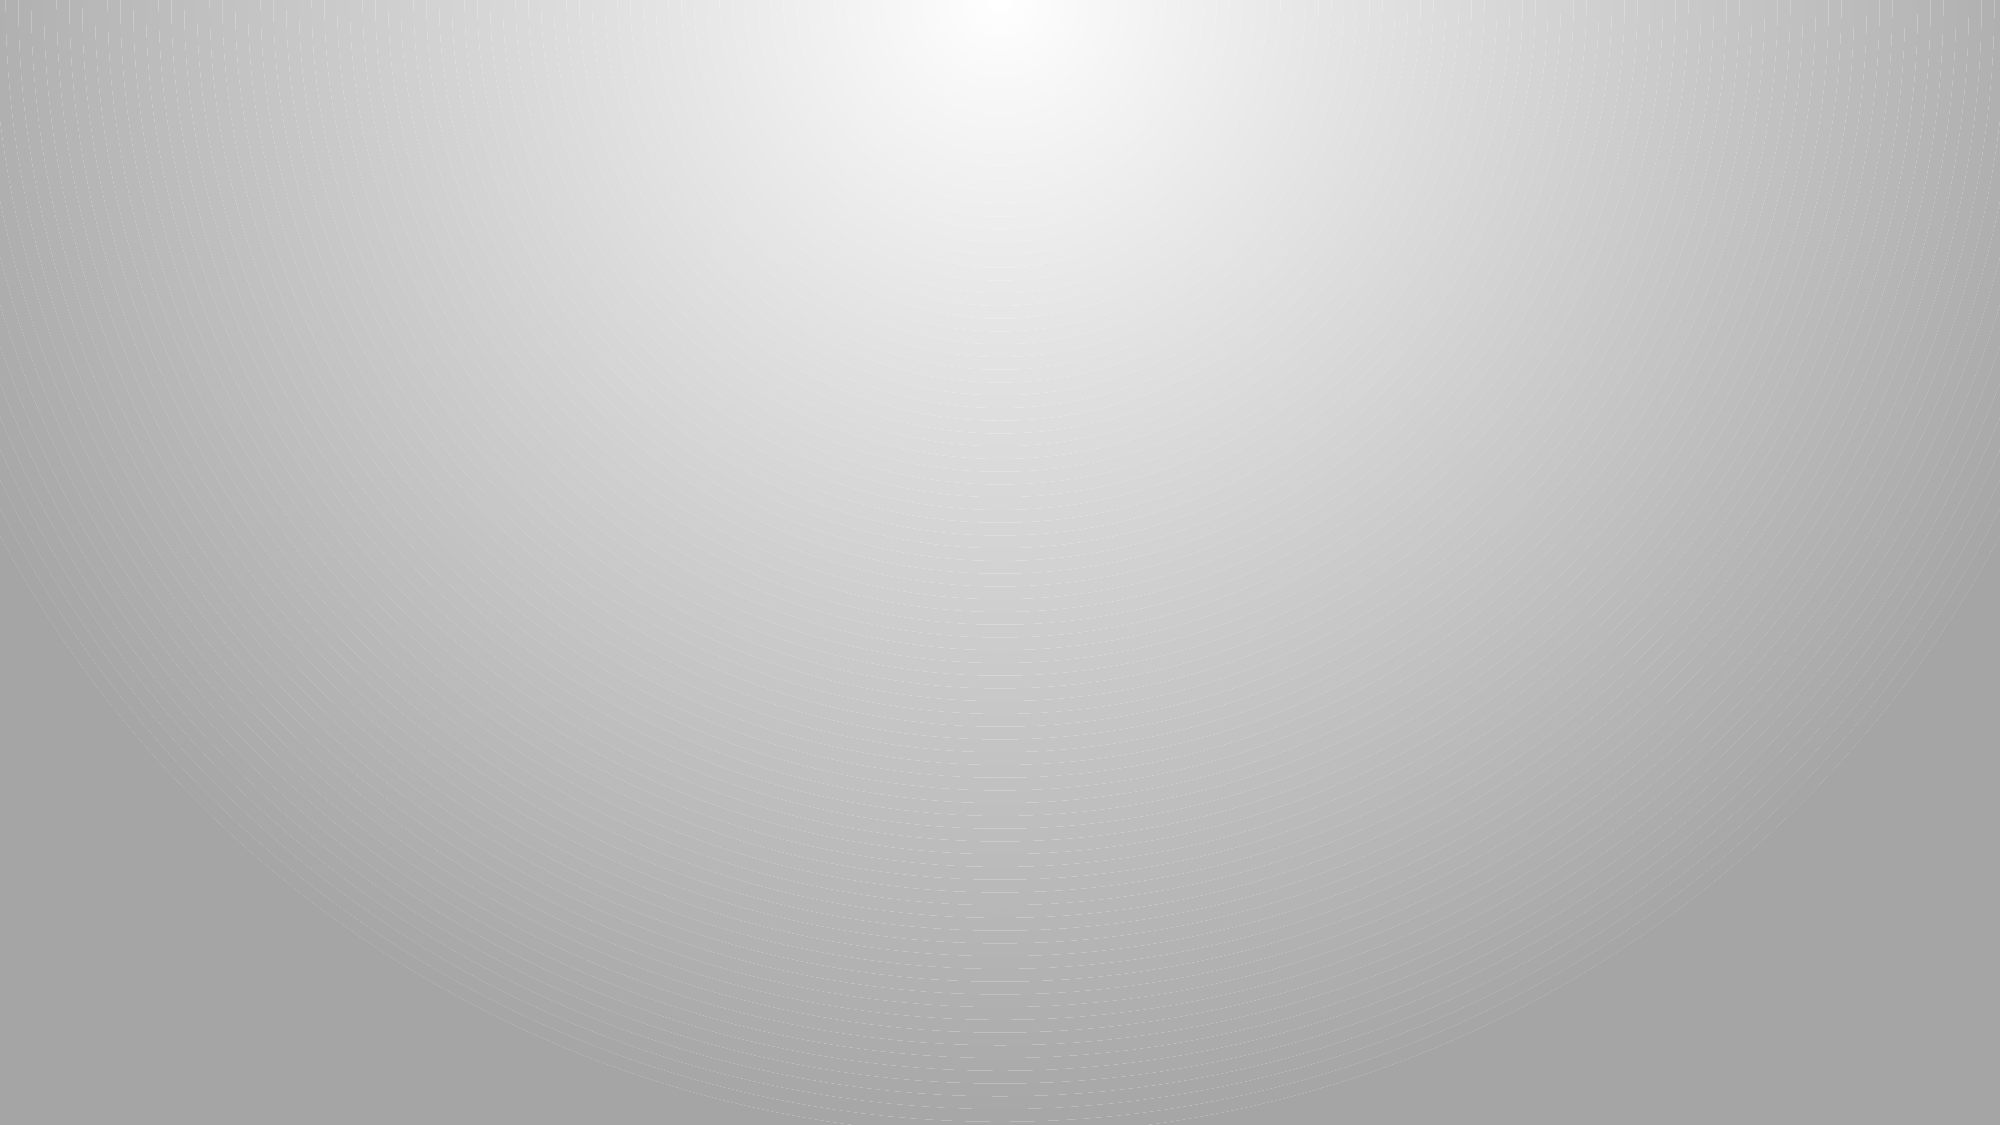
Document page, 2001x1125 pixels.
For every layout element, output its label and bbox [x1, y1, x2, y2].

list [137, 299, 1863, 1014]
